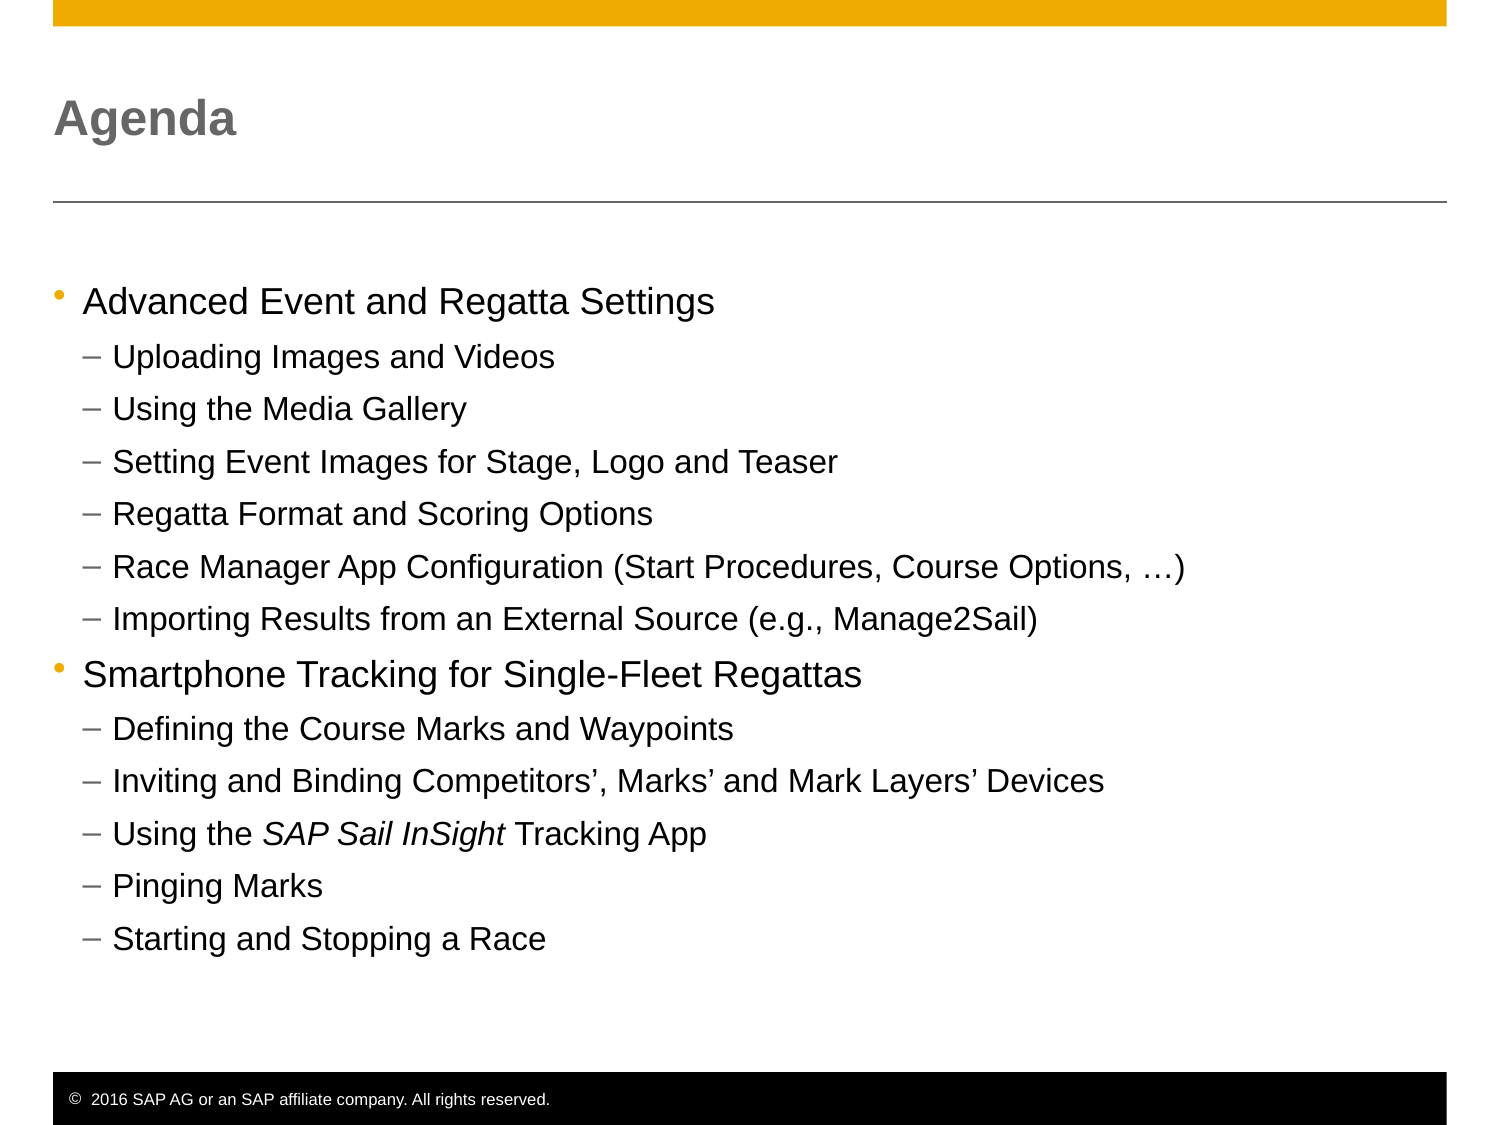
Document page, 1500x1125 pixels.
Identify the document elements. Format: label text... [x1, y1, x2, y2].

title Agenda [53, 53, 1447, 178]
list Advanced Event and Regatta Settings Uploading Images and Videos Using the Media Gallery Setting Event Images for Stage, Logo and Teaser Regatta Format and Scoring Options Race Manager App Configuration (Start Procedures, Course Options, …) Importing Results from an External Source (e.g., Manage2Sail) Smartphone Tracking for Single-Fleet Regattas Defining the Course Marks and Waypoints Inviting and Binding Competitors’, Marks’ and Mark Layers’ Devices Using the SAP Sail InSight Tracking App Pinging Marks Starting and Stopping a Race [53, 277, 1447, 967]
